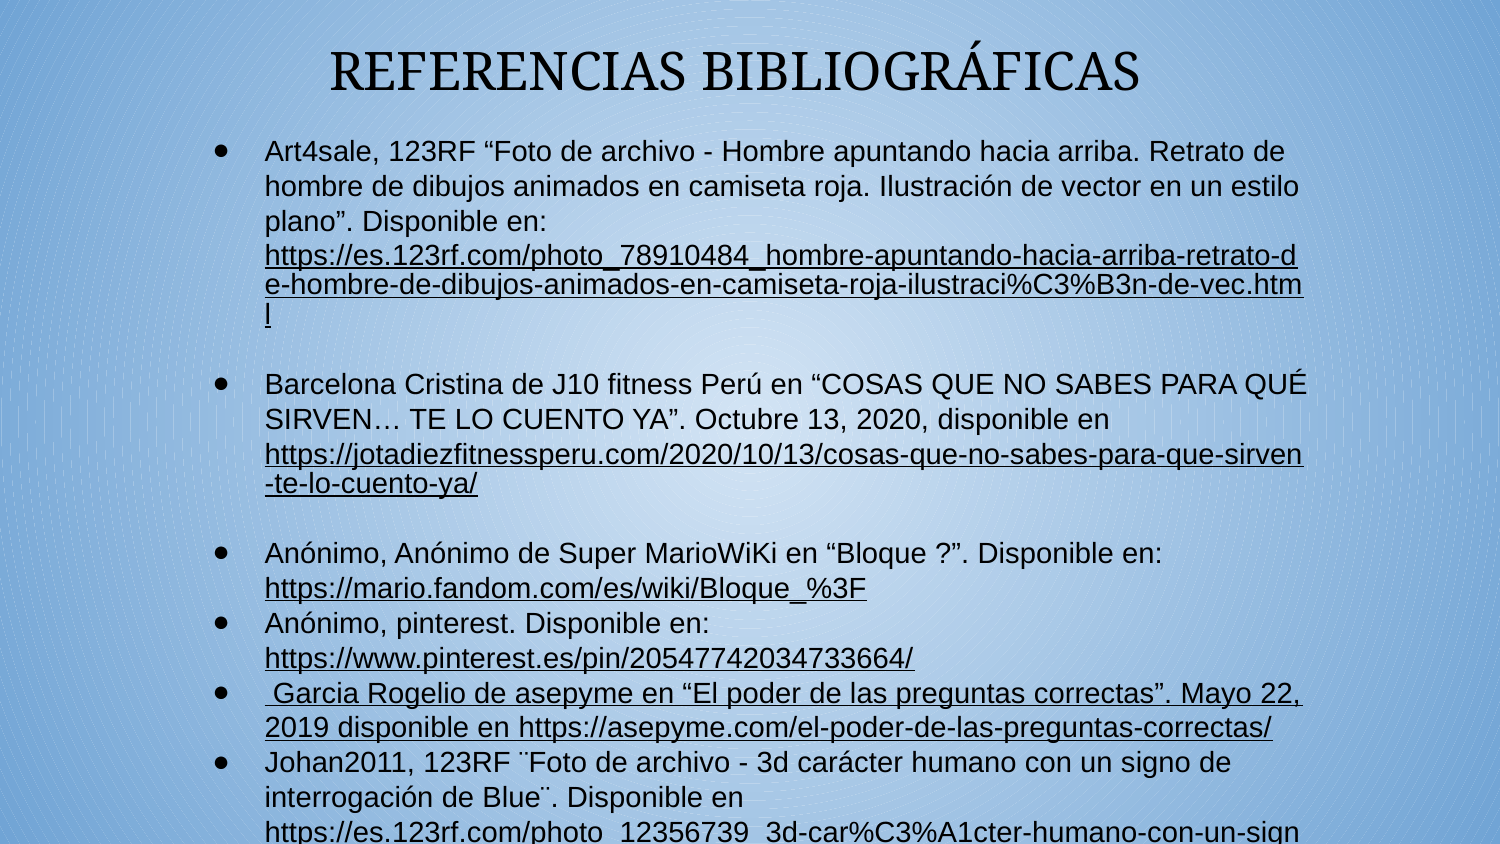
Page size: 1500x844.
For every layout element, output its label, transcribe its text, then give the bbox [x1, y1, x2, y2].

list Art4sale, 123RF “Foto de archivo - Hombre apuntando hacia arriba. Retrato de hombre de dibujos animados en camiseta roja. Ilustración de vector en un estilo plano”. Disponible en: https://es.123rf.com/photo_78910484_hombre-apuntando-hacia-arriba-retrato-de-hombre-de-dibujos-animados-en-camiseta-roja-ilustraci%C3%B3n-de-vec.html Barcelona Cristina de J10 fitness Perú en “COSAS QUE NO SABES PARA QUÉ SIRVEN… TE LO CUENTO YA”. Octubre 13, 2020, disponible en https://jotadiezfitnessperu.com/2020/10/13/cosas-que-no-sabes-para-que-sirven-te-lo-cuento-ya/ Anónimo, Anónimo de Super MarioWiKi en “Bloque ?”. Disponible en: https://mario.fandom.com/es/wiki/Bloque_%3F Anónimo, pinterest. Disponible en: https://www.pinterest.es/pin/20547742034733664/ Garcia Rogelio de asepyme en “El poder de las preguntas correctas”. Mayo 22, 2019 disponible en https://asepyme.com/el-poder-de-las-preguntas-correctas/ Johan2011, 123RF ¨Foto de archivo - 3d carácter humano con un signo de interrogación de Blue¨. Disponible en https://es.123rf.com/photo_12356739_3d-car%C3%A1cter-humano-con-un-signo-de-interrogaci%C3%B3n-de-orange.html [174, 116, 1326, 788]
title REFERENCIAS BIBLIOGRÁFICAS [43, 22, 1441, 117]
